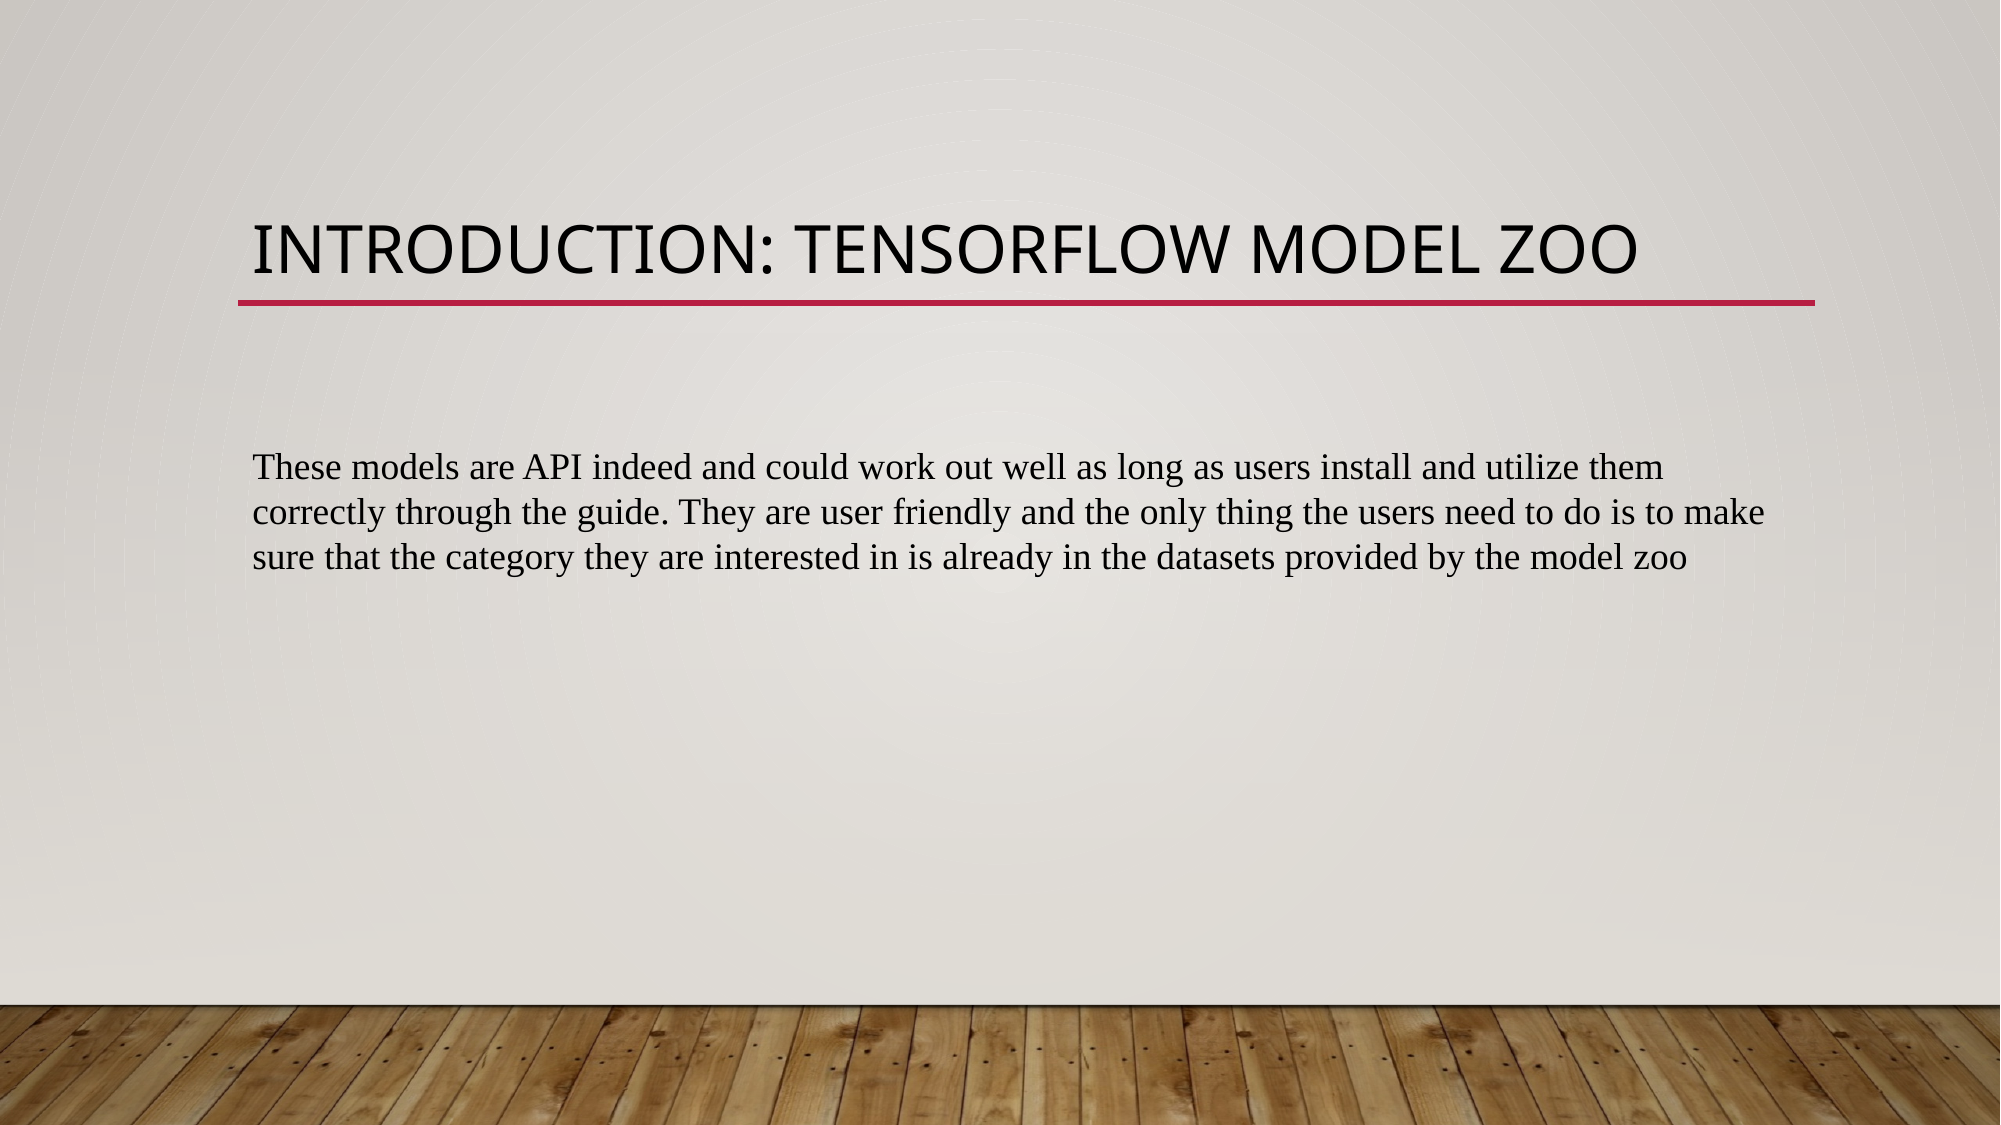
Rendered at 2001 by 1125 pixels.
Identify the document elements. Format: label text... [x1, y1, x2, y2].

text_box These models are API indeed and could work out well as long as users install and utilize them correctly through the guide. They are user friendly and the only thing the users need to do is to make sure that the category they are interested in is already in the datasets provided by the model zoo [237, 434, 1814, 630]
picture [0, 1005, 2000, 1125]
title Introduction: TensorFlow MODEL ZOO [237, 208, 1814, 305]
